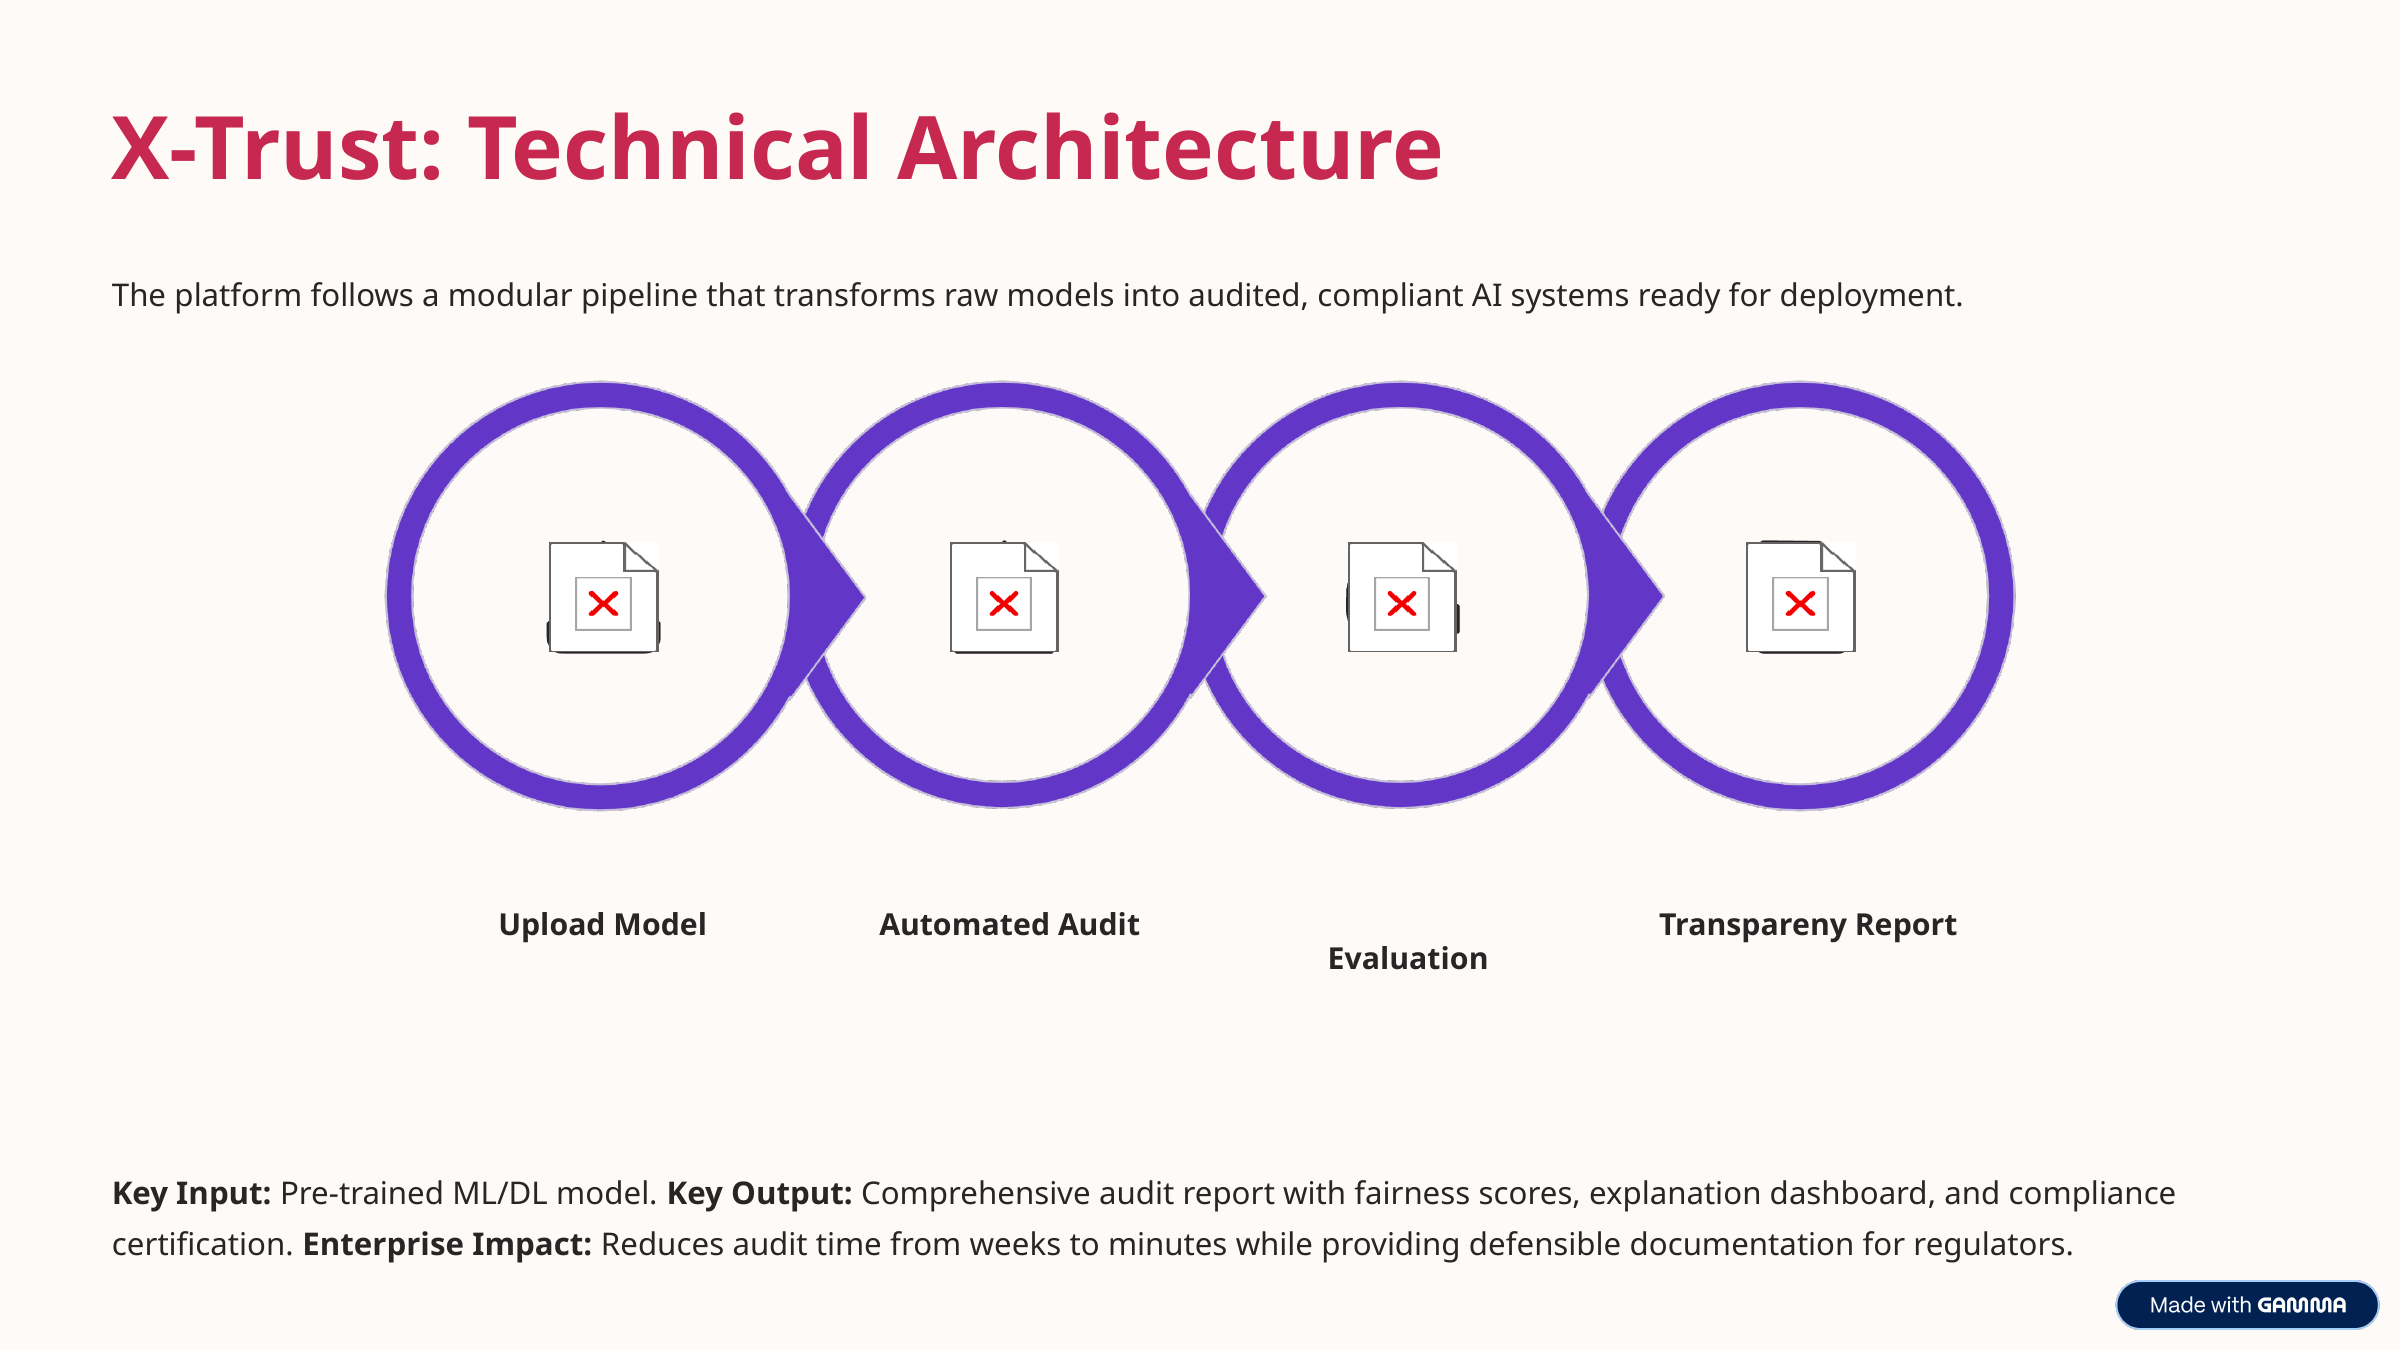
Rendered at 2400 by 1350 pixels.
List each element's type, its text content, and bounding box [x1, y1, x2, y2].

picture [2106, 1271, 2389, 1339]
text_box The platform follows a modular pipeline that transforms raw models into audited, compliant AI systems ready for deployment. [111, 262, 2288, 314]
text_box X-Trust: Technical Architecture [111, 87, 1383, 198]
text_box Key Input: Pre-trained ML/DL model. Key Output: Comprehensive audit report with fairness scores, explanation dashboard, and compliance certification. Enterprise Impact: Reduces audit time from weeks to minutes while providing defensible documentation for regulators. [111, 1159, 2288, 1262]
picture [353, 349, 2047, 1124]
